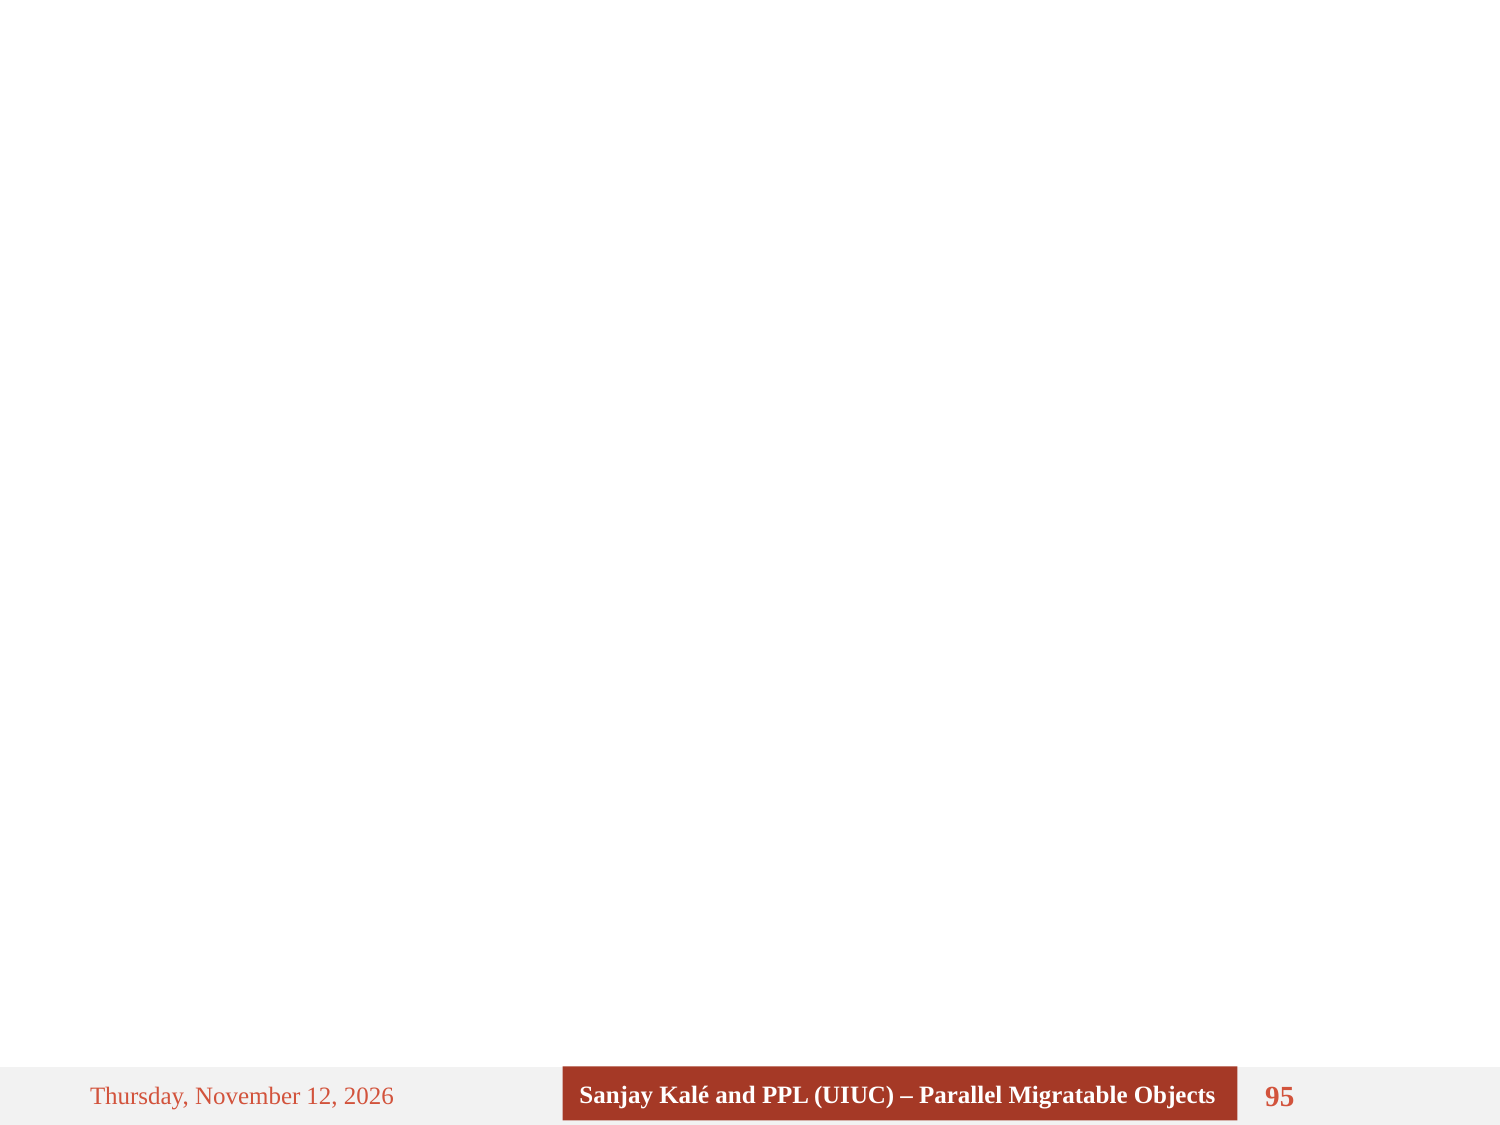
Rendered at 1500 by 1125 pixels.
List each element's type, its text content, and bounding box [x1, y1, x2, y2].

footer Sanjay Kalé and PPL (UIUC) – Parallel Migratable Objects [562, 1066, 1238, 1121]
slide_number 95 [1250, 1067, 1425, 1122]
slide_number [75, 1067, 550, 1122]
